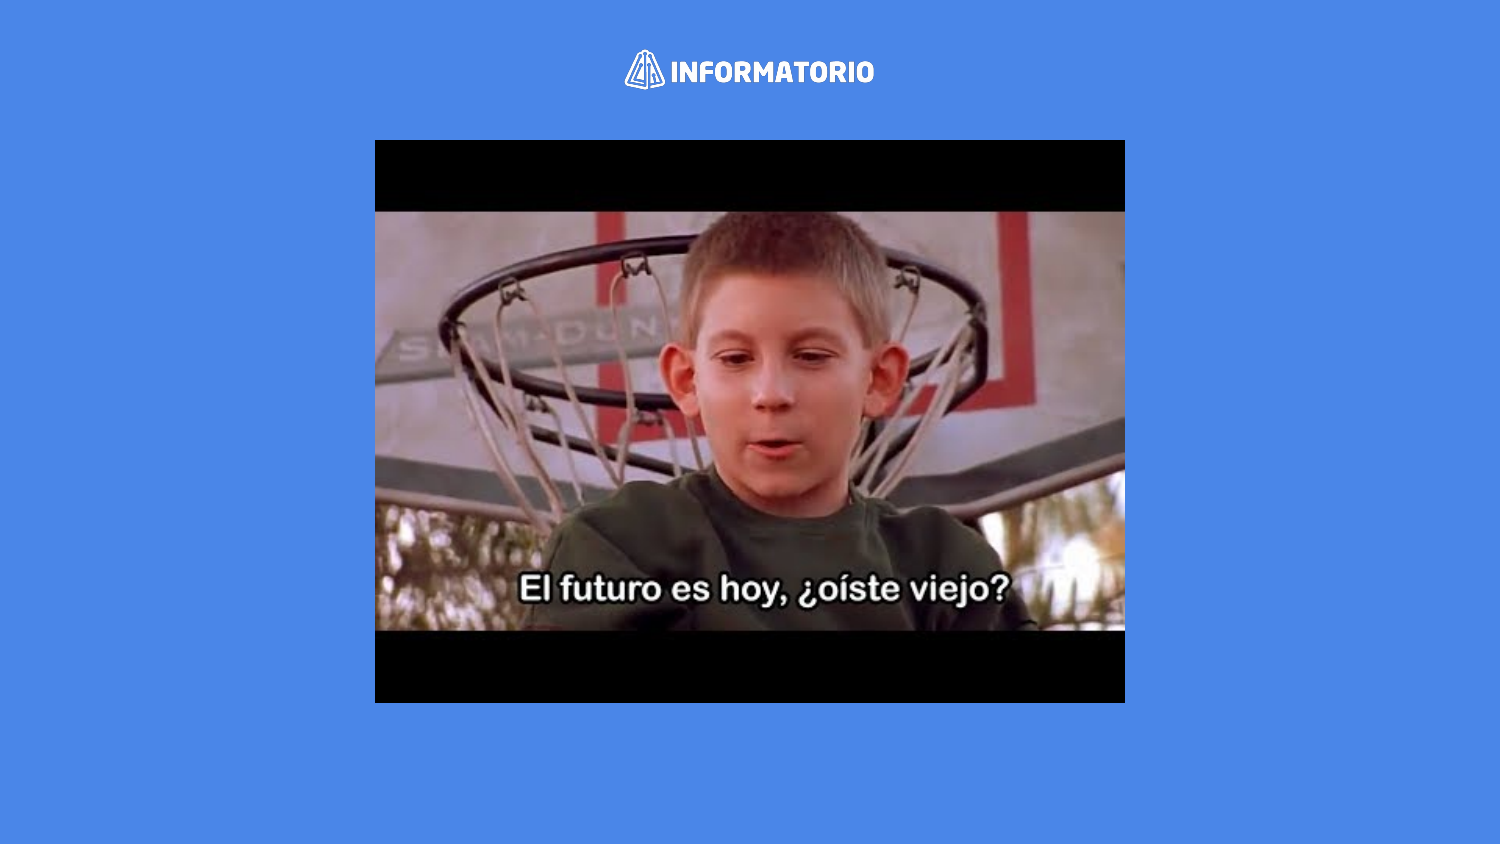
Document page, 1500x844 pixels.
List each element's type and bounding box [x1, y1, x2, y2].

picture [374, 0, 1126, 704]
